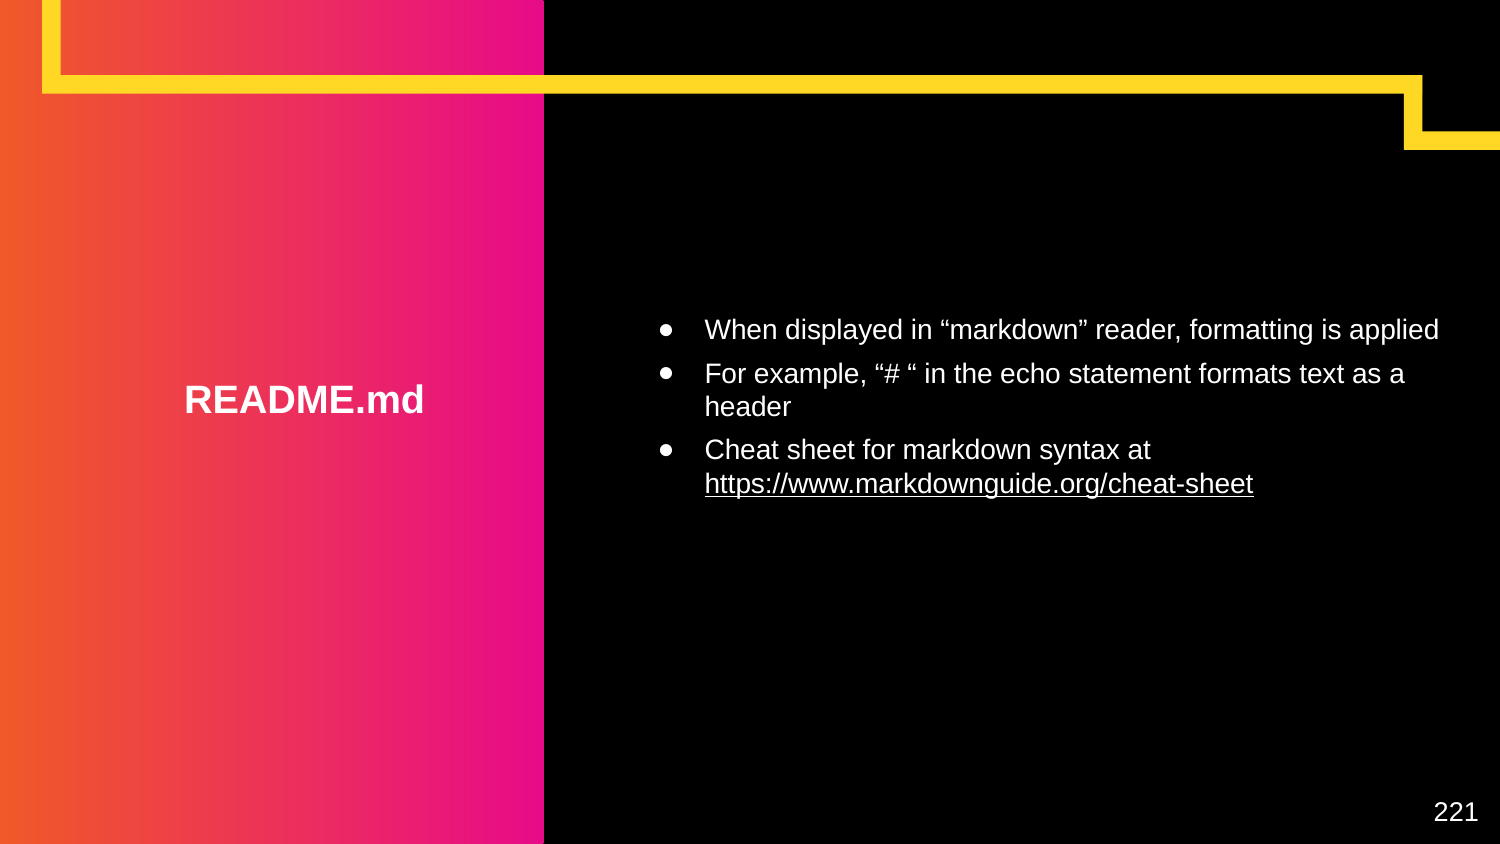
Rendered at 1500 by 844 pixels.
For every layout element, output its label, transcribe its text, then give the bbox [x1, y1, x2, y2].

text_box When displayed in “markdown” reader, formatting is applied For example, “# “ in the echo statement formats text as a header Cheat sheet for markdown syntax at https://www.markdownguide.org/cheat-sheet [629, 304, 1455, 507]
title README.md [42, 343, 433, 430]
slide_number ‹#› [1403, 779, 1494, 844]
